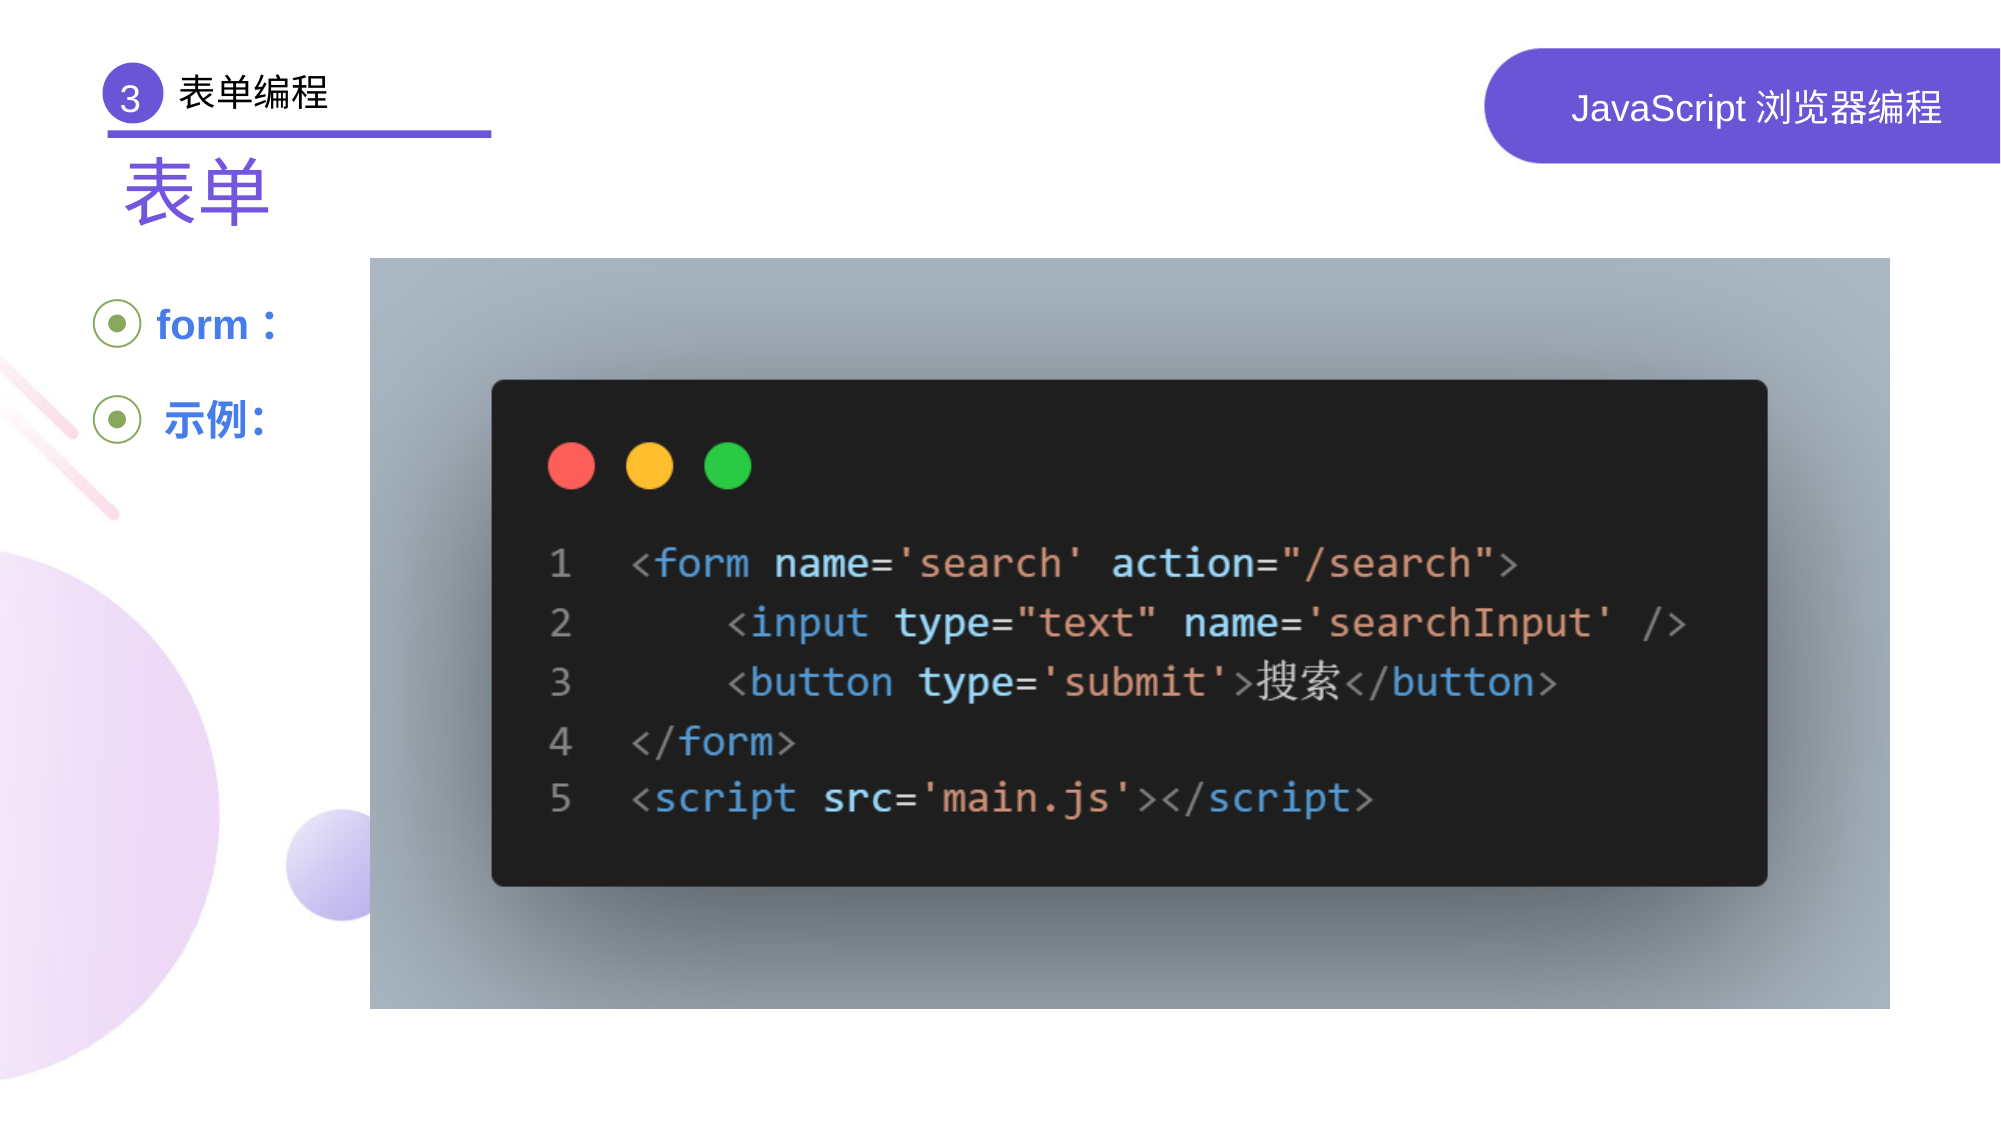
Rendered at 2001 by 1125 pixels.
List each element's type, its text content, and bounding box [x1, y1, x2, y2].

list 3 [104, 72, 181, 129]
picture [0, 0, 2001, 1125]
list 表单编程 [163, 66, 794, 127]
title JavaScript浏览器编程 [1556, 73, 1962, 137]
list 表单 [107, 148, 1417, 237]
list form： 示例： [75, 265, 1875, 1067]
